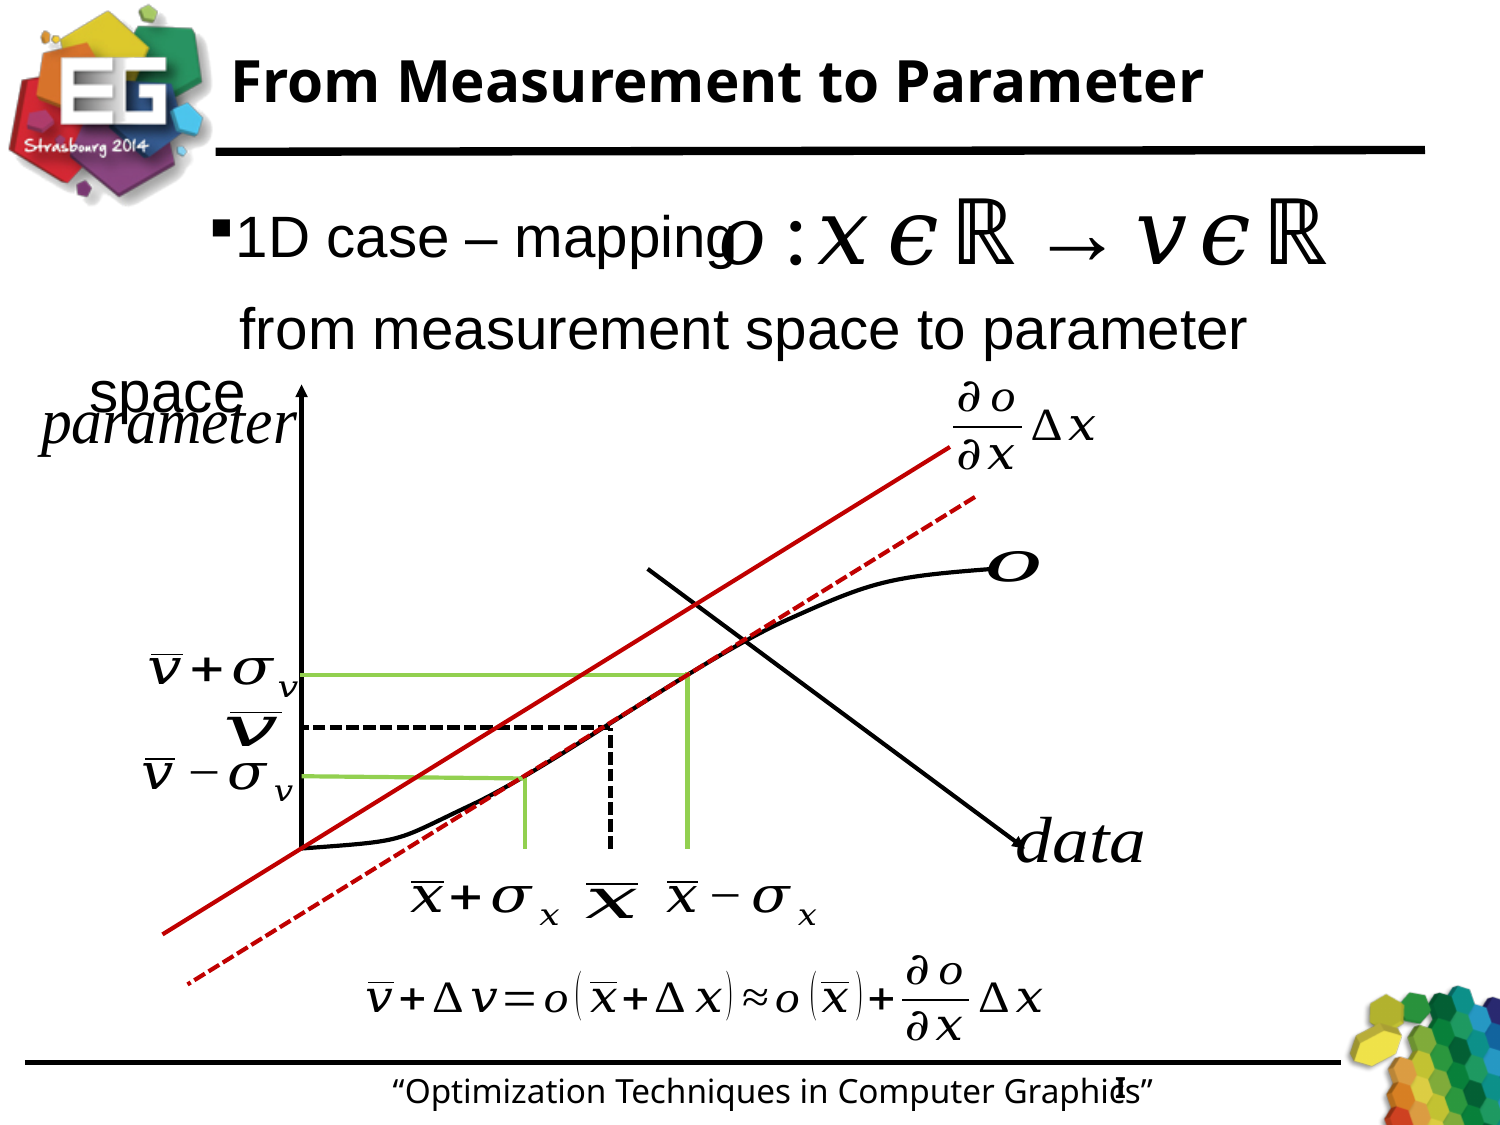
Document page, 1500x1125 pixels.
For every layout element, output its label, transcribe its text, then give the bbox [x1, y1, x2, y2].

picture [1344, 979, 1500, 1125]
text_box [187, 496, 976, 985]
picture [0, 0, 216, 216]
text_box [162, 446, 951, 935]
list 1D case – mapping from measurement space to parameter space [74, 199, 1426, 1063]
text_box [979, 569, 988, 575]
title From Measurement to Parameter [215, 36, 1426, 130]
